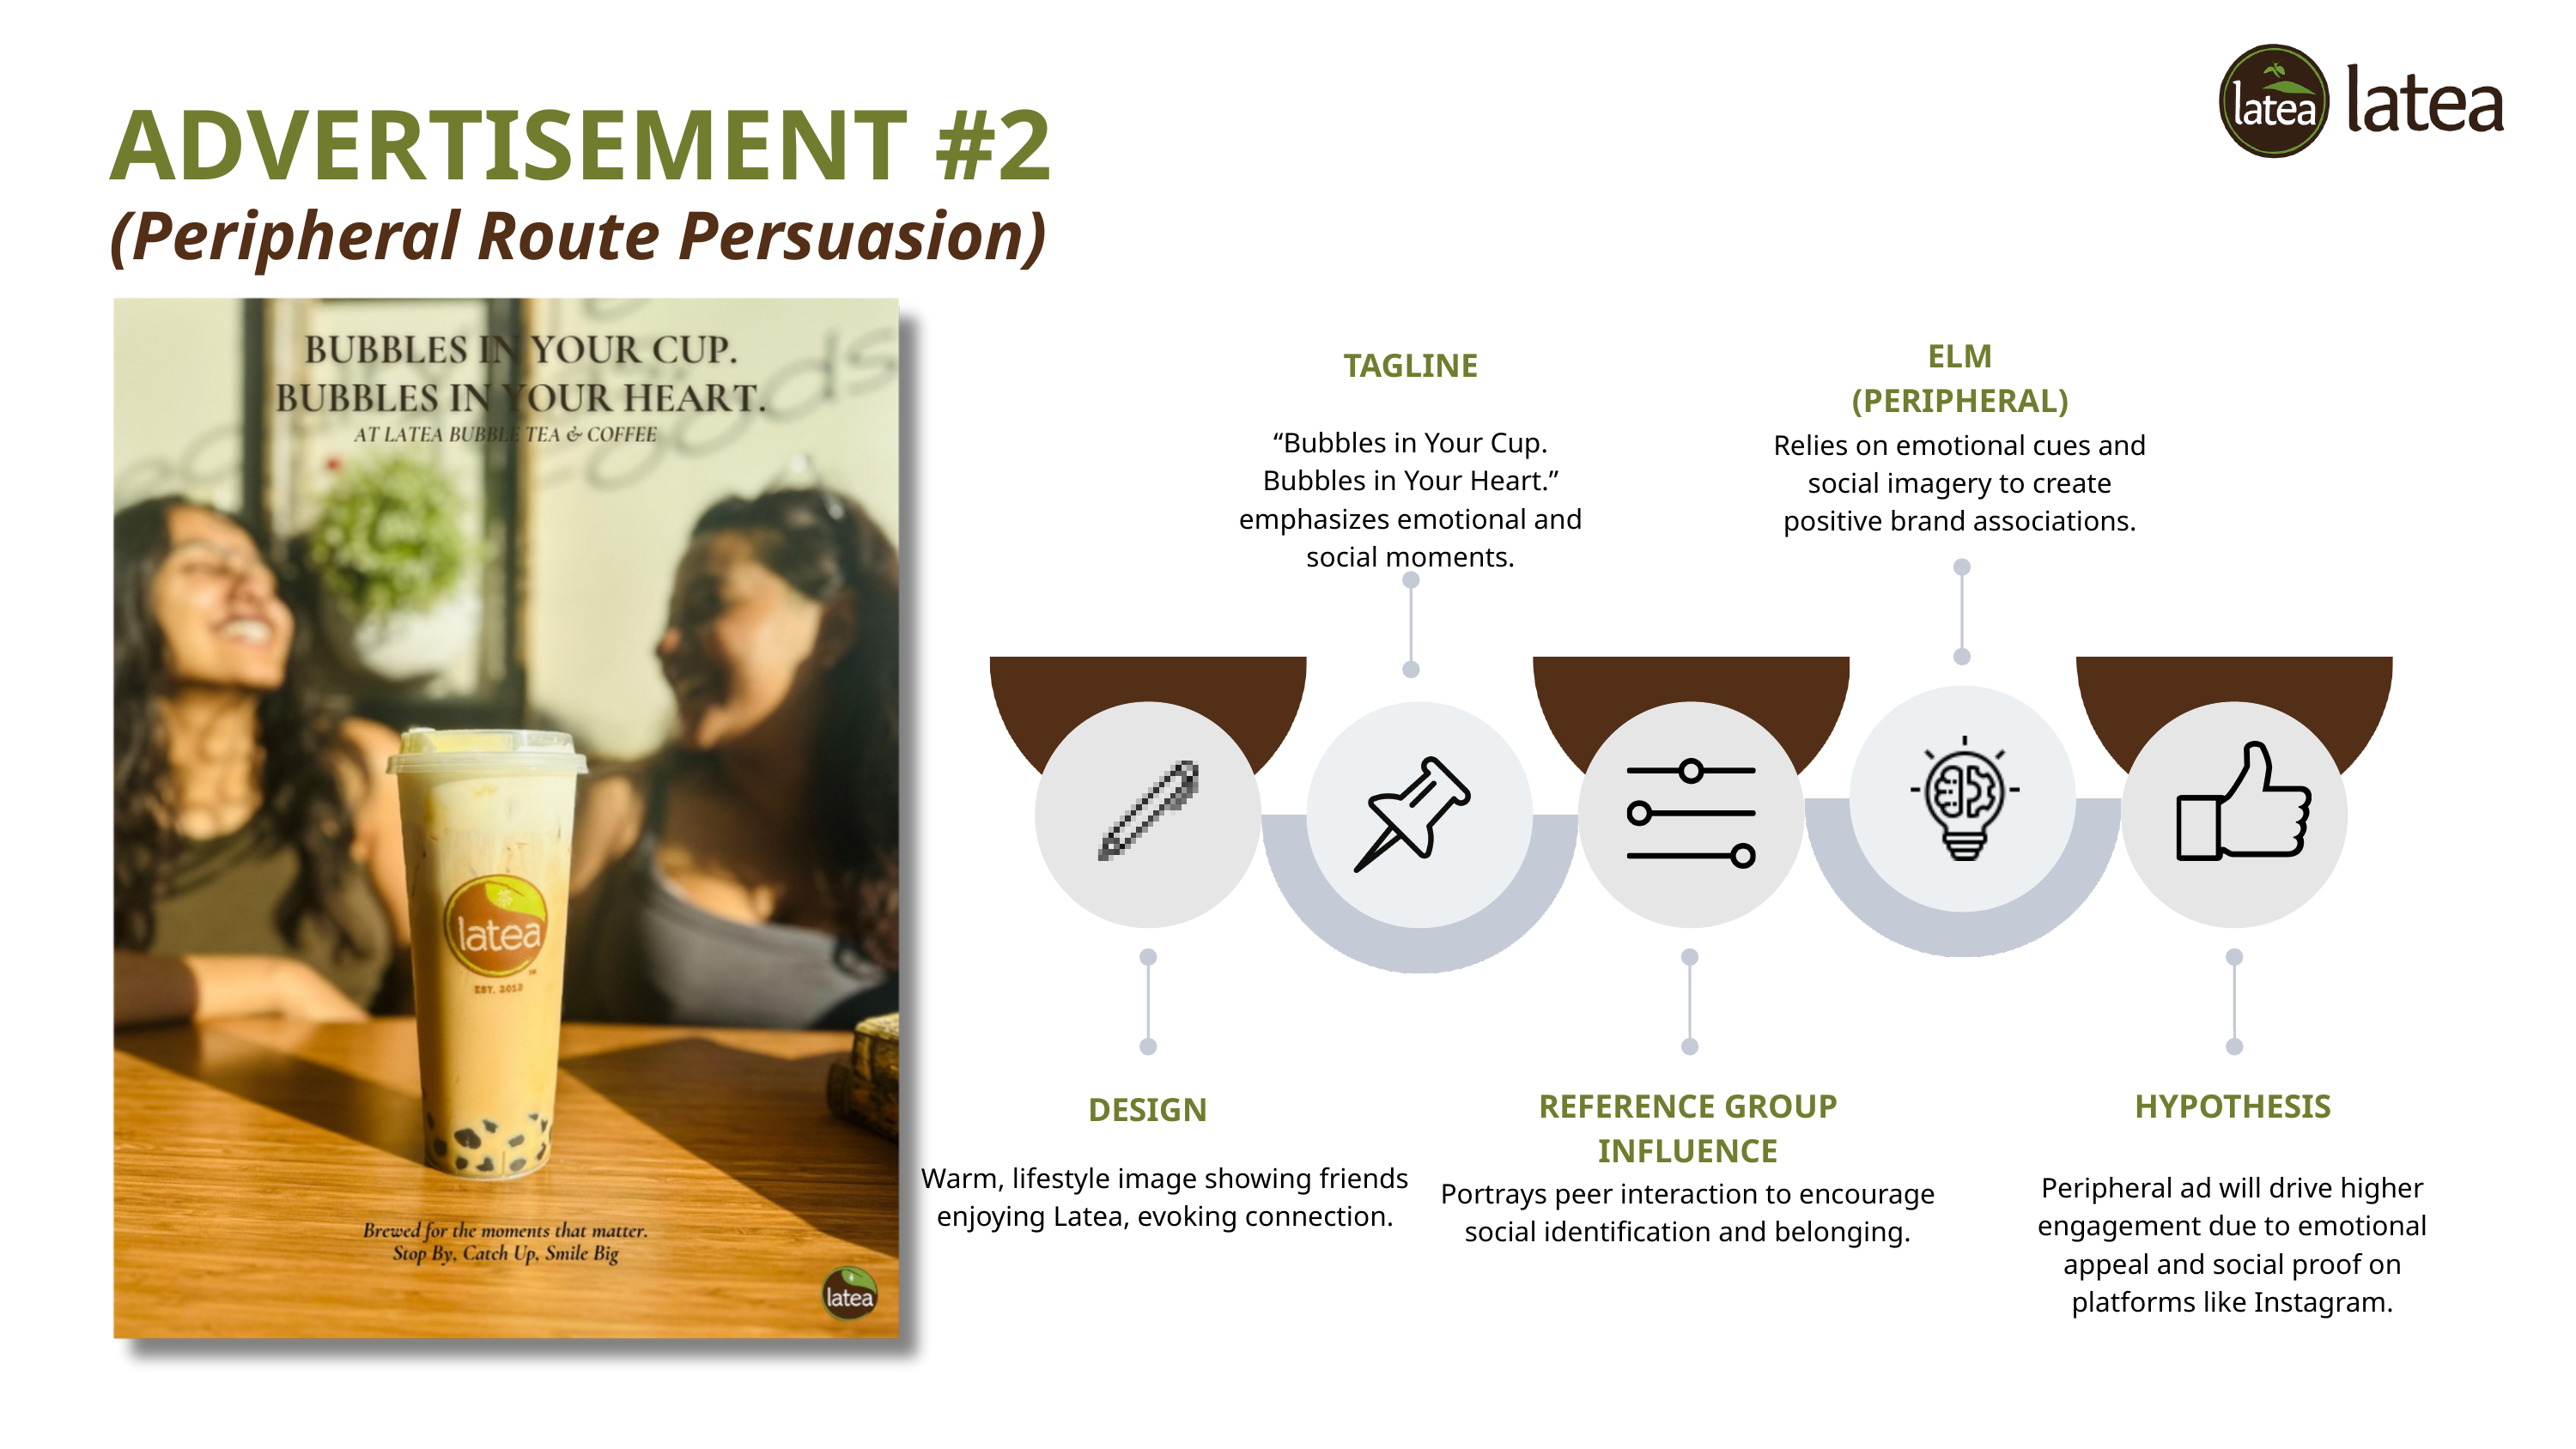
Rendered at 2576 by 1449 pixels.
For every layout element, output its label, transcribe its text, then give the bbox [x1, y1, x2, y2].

text_box HYPOTHESIS [2074, 1080, 2392, 1125]
text_box [1533, 657, 1850, 815]
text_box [2121, 701, 2348, 929]
text_box [1680, 948, 1699, 1056]
text_box [1953, 652, 1971, 666]
text_box [1804, 798, 2122, 957]
text_box ADVERTISEMENT #2 (Peripheral Route Persuasion) [109, 92, 1393, 274]
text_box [1306, 701, 1534, 929]
text_box Relies on emotional cues and social imagery to create positive brand associations. [1754, 422, 2166, 652]
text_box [1034, 701, 1262, 929]
text_box ELM (PERIPHERAL) [1828, 330, 2093, 420]
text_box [1577, 701, 1805, 929]
text_box REFERENCE GROUP INFLUENCE [1501, 1079, 1875, 1169]
text_box Warm, lifestyle image showing friends enjoying Latea, evoking connection. [939, 1155, 1413, 1308]
text_box [110, 288, 939, 1386]
text_box “Bubbles in Your Cup. Bubbles in Your Heart.” emphasizes emotional and social moments. [1230, 420, 1592, 687]
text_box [1849, 685, 2077, 912]
text_box TAGLINE [1198, 338, 1625, 384]
text_box Portrays peer interaction to encourage social identification and belonging. [1435, 1171, 1942, 1361]
text_box [2075, 657, 2393, 815]
text_box [989, 657, 1307, 815]
text_box DESIGN [969, 1082, 1327, 1128]
text_box [2225, 948, 2244, 1056]
text_box Peripheral ad will drive higher engagement due to emotional appeal and social proof on platforms like Instagram. [2012, 1165, 2454, 1356]
text_box [2204, 33, 2520, 176]
text_box [1261, 815, 1578, 973]
text_box [1139, 948, 1157, 1056]
